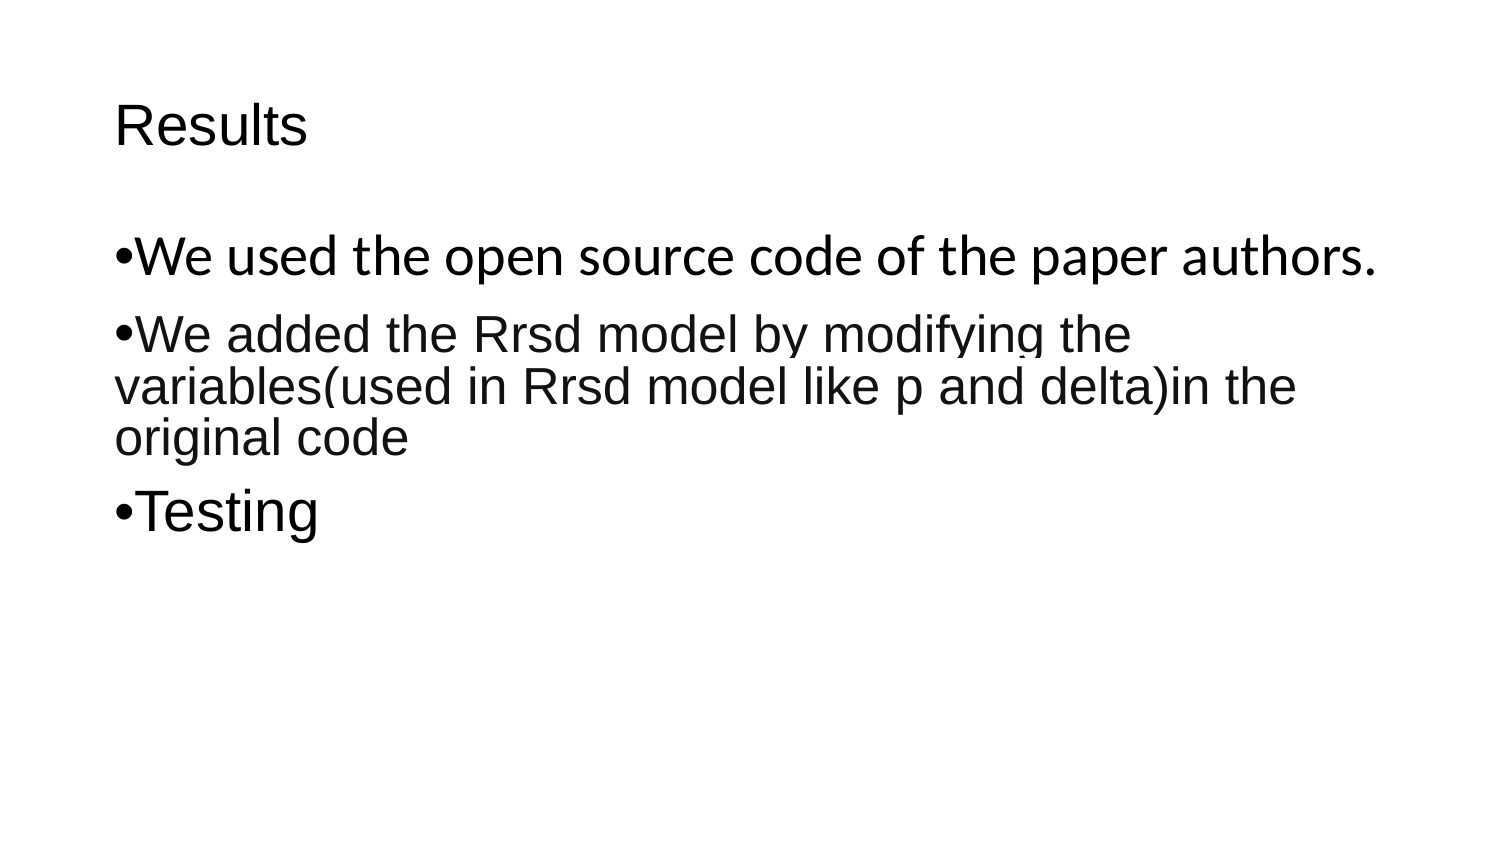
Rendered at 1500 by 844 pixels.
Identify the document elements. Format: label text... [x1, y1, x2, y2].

title Results [103, 44, 1397, 208]
list •We used the open source code of the paper authors. •We added the Rrsd model by modifying the variables(used in Rrsd model like p and delta)in the original code •Testing [103, 224, 1397, 760]
